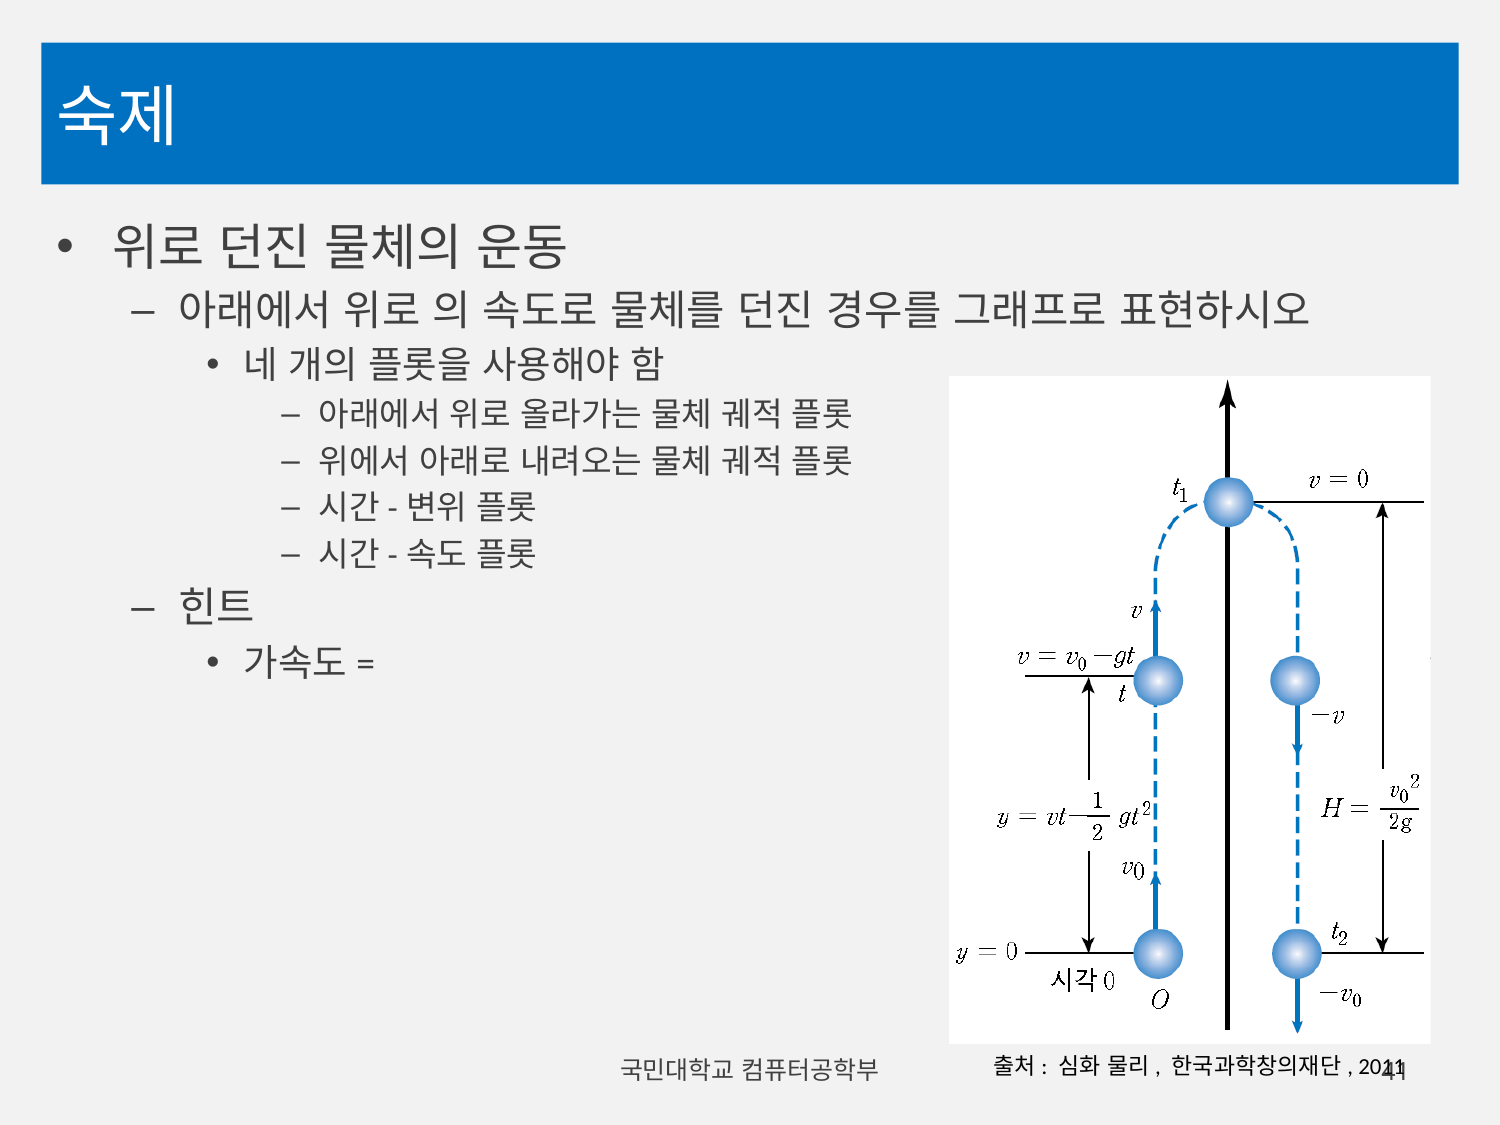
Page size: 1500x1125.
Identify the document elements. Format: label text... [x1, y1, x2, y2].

slide_number 41 [1074, 1053, 1425, 1103]
footer 국민대학교 컴퓨터공학부 [466, 1042, 1034, 1103]
picture [948, 376, 1431, 1045]
title 숙제 [41, 42, 1459, 185]
text_box 출처: 심화 물리, 한국과학창의재단, 2011 [978, 1053, 1074, 1087]
